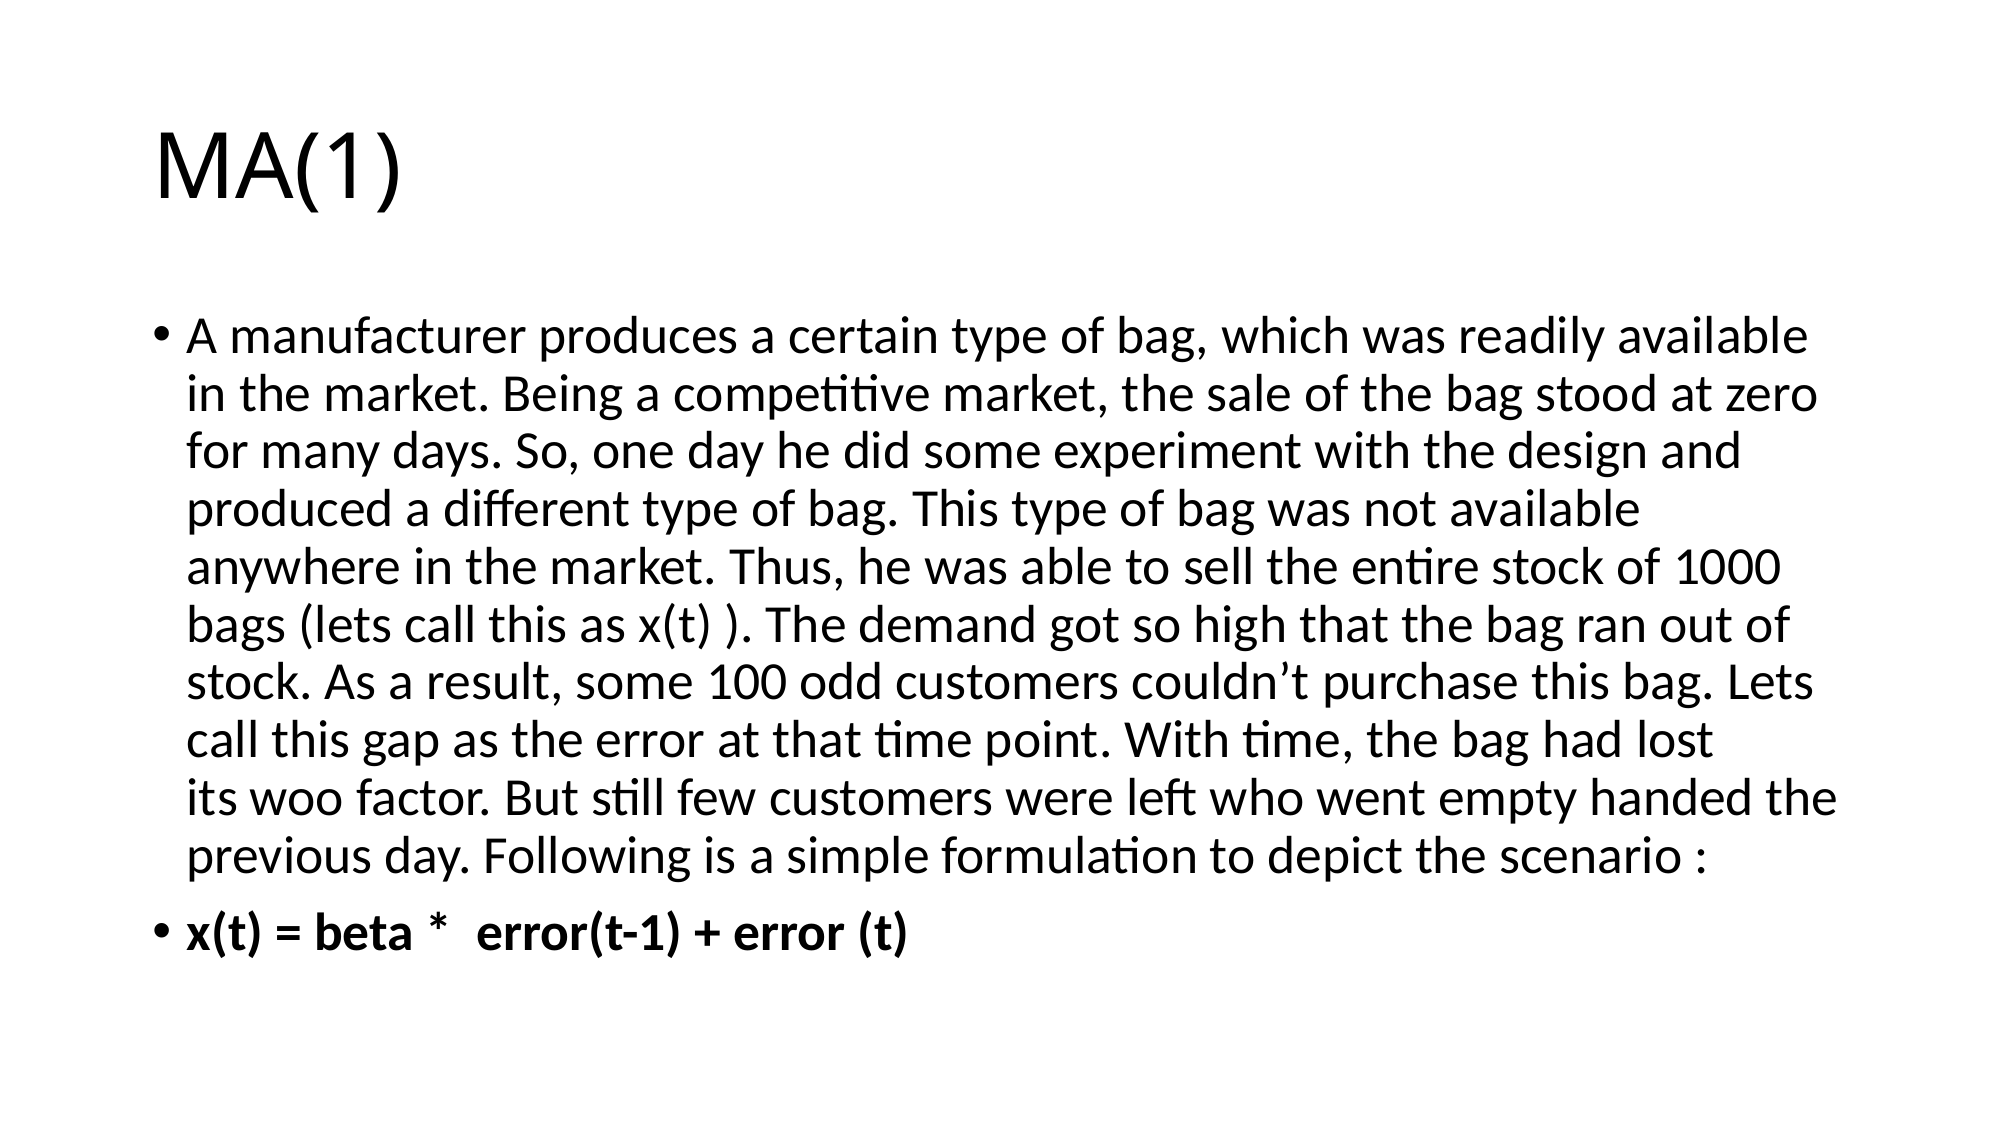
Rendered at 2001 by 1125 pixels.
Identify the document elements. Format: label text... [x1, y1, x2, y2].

list A manufacturer produces a certain type of bag, which was readily available in the market. Being a competitive market, the sale of the bag stood at zero for many days. So, one day he did some experiment with the design and produced a different type of bag. This type of bag was not available anywhere in the market. Thus, he was able to sell the entire stock of 1000 bags (lets call this as x(t) ). The demand got so high that the bag ran out of stock. As a result, some 100 odd customers couldn’t purchase this bag. Lets call this gap as the error at that time point. With time, the bag had lost its woo factor. But still few customers were left who went empty handed the previous day. Following is a simple formulation to depict the scenario : x(t) = beta * error(t-1) + error (t) [137, 299, 1863, 1014]
title MA(1) [137, 59, 1863, 278]
